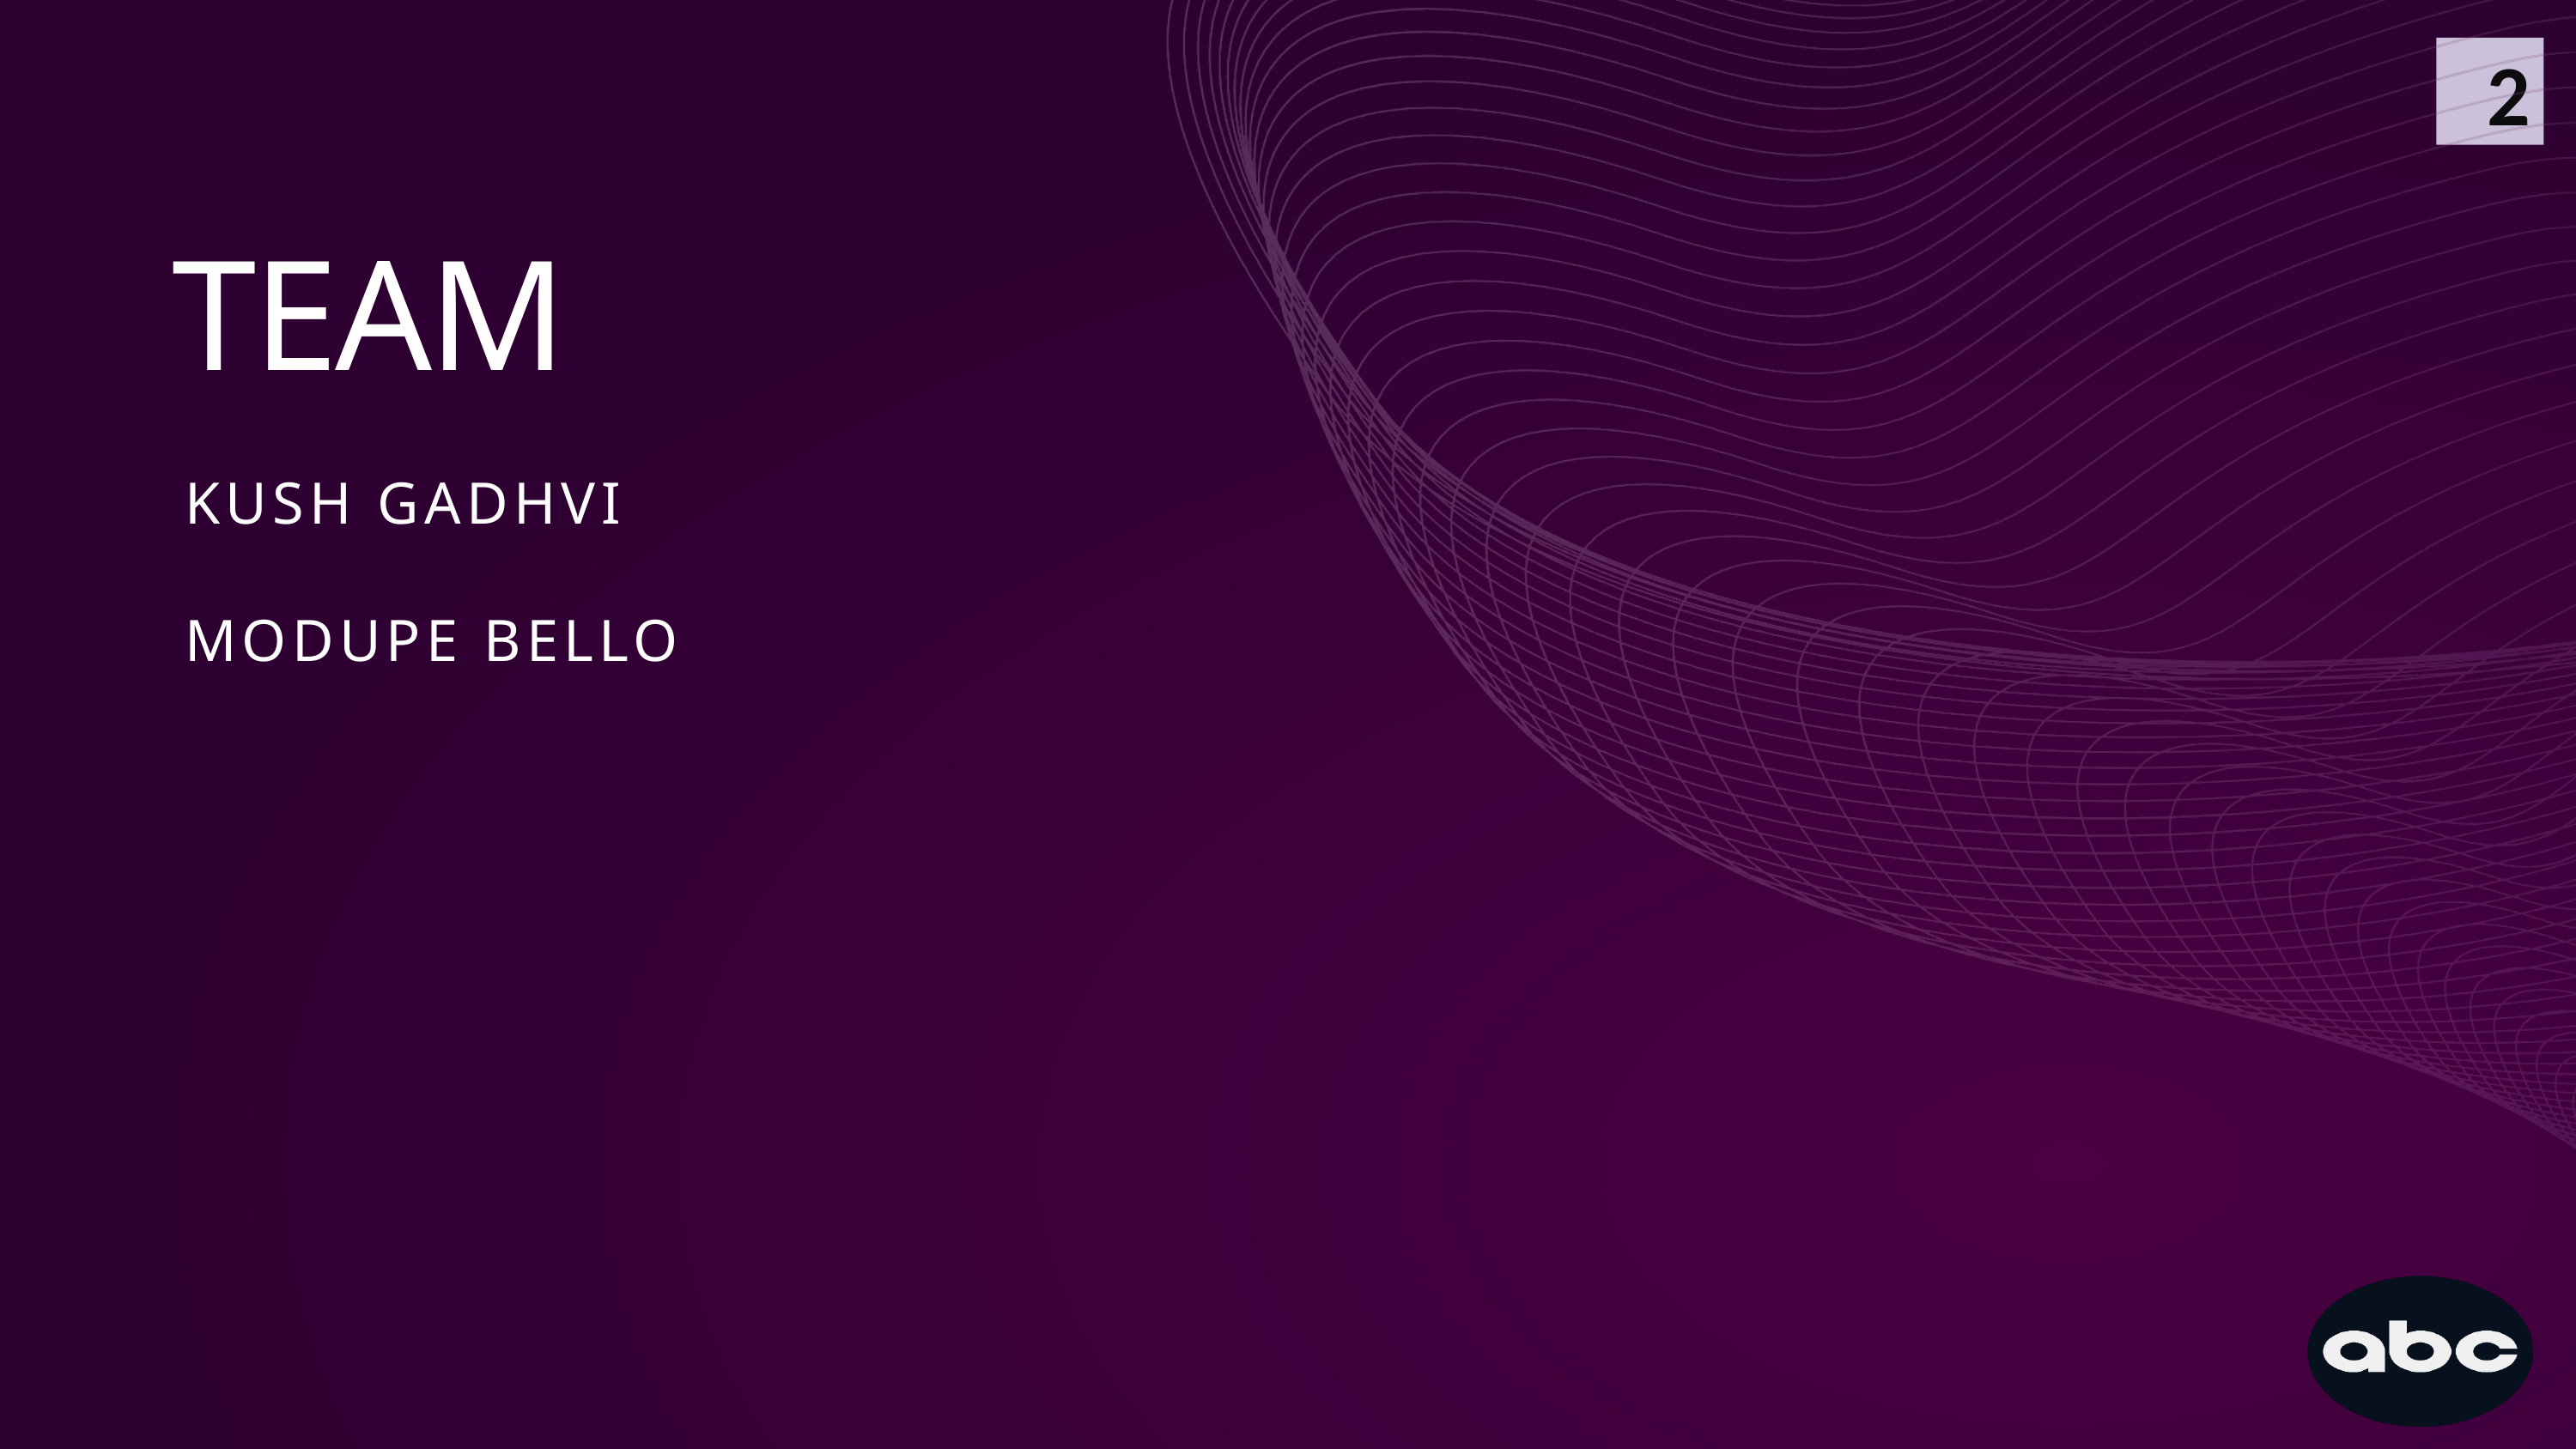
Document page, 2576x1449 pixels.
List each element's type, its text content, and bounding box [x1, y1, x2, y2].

text_box KUSH GADHVI MODUPE BELLO [172, 391, 1156, 679]
text_box [1156, 0, 2576, 1279]
picture [2307, 1276, 2534, 1428]
text_box TEAM [172, 218, 1145, 391]
text_box [0, 0, 2576, 1449]
